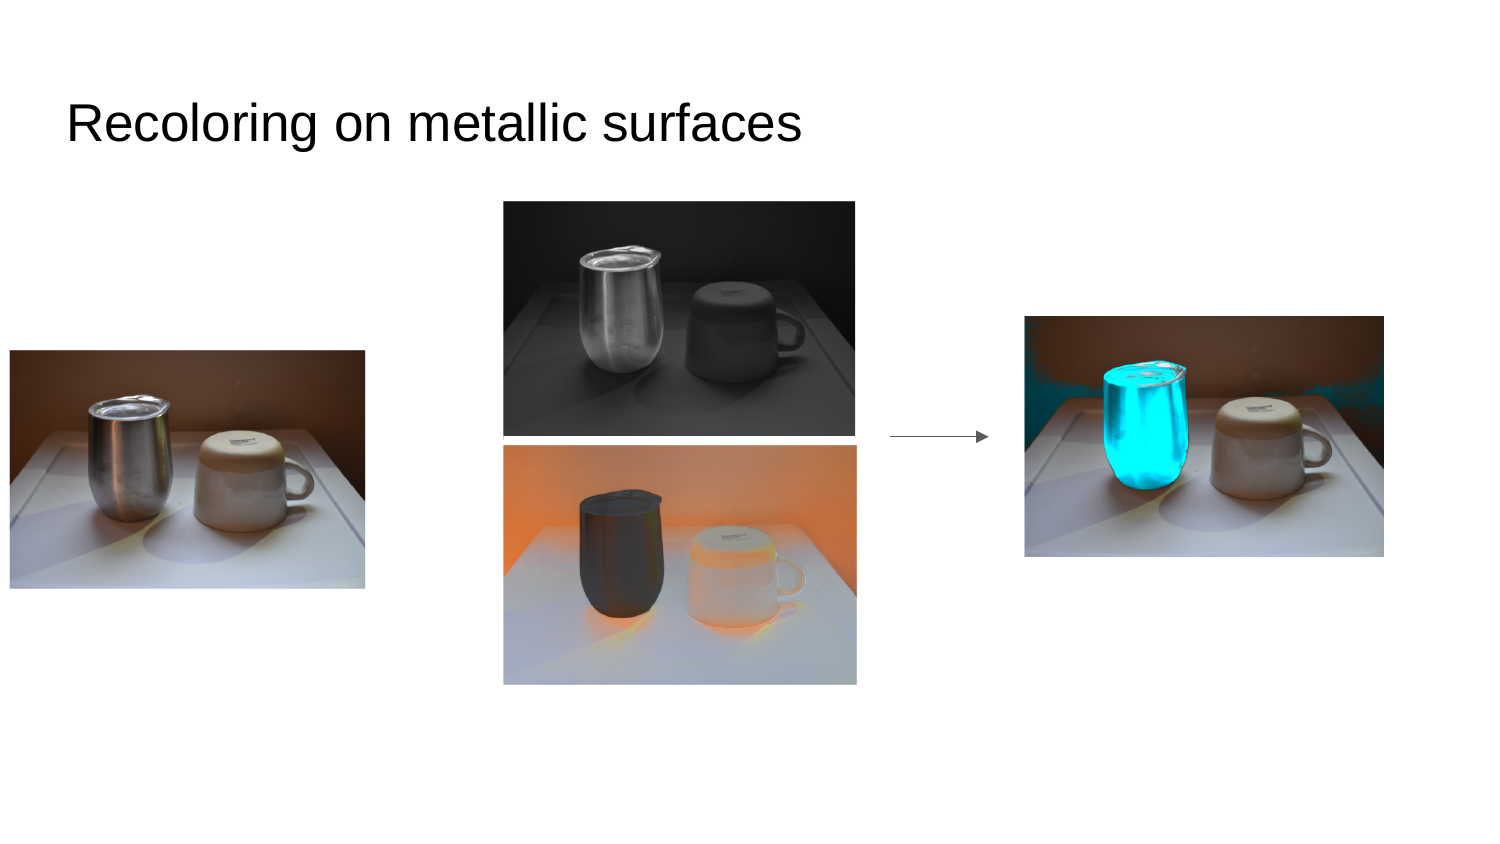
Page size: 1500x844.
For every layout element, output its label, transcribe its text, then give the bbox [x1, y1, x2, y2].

picture [0, 340, 366, 598]
title Recoloring on metallic surfaces [51, 72, 1449, 167]
picture [503, 191, 862, 694]
picture [1016, 309, 1390, 564]
